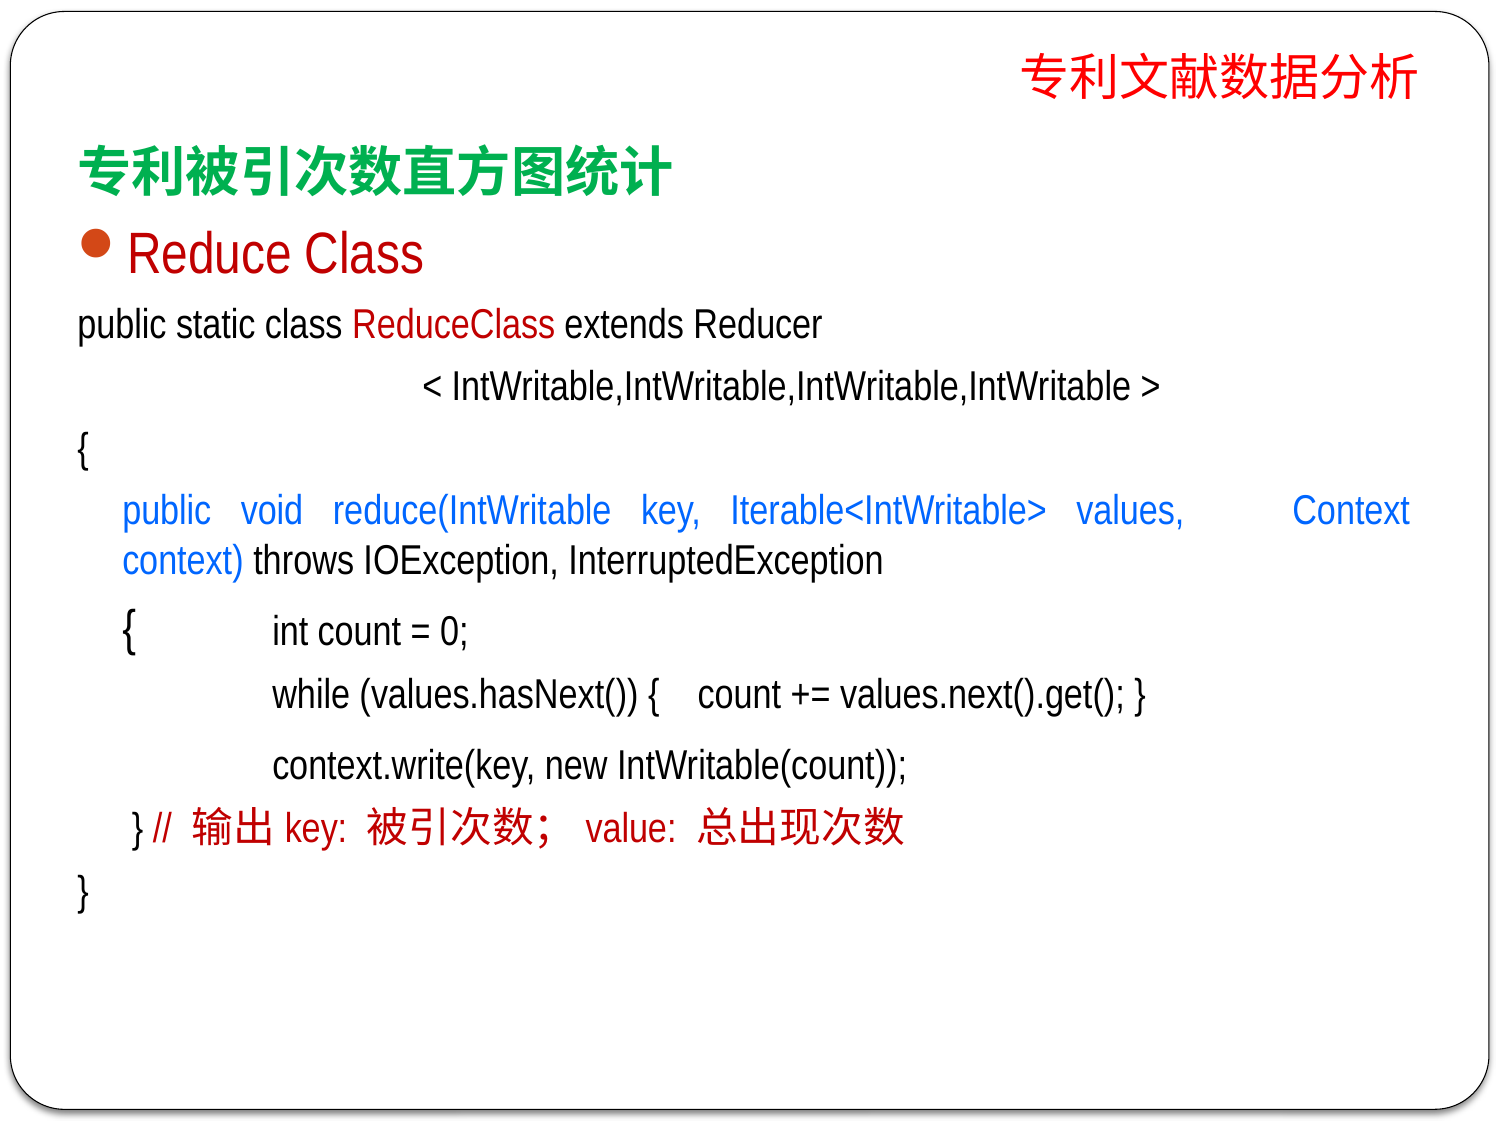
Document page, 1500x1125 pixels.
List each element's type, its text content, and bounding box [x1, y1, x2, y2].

list 专利被引次数直方图统计 Reduce Class public static class ReduceClass extends Reducer < IntWritable,IntWritable,IntWritable,IntWritable > { public void reduce(IntWritable key, Iterable<IntWritable> values, Context context) throws IOException, InterruptedException { int count = 0; while (values.hasNext()) { count += values.next().get(); } context.write(key, new IntWritable(count)); } // 输出key: 被引次数；value: 总出现次数 } [62, 136, 1426, 1092]
title 专利文献数据分析 [105, 41, 1435, 121]
